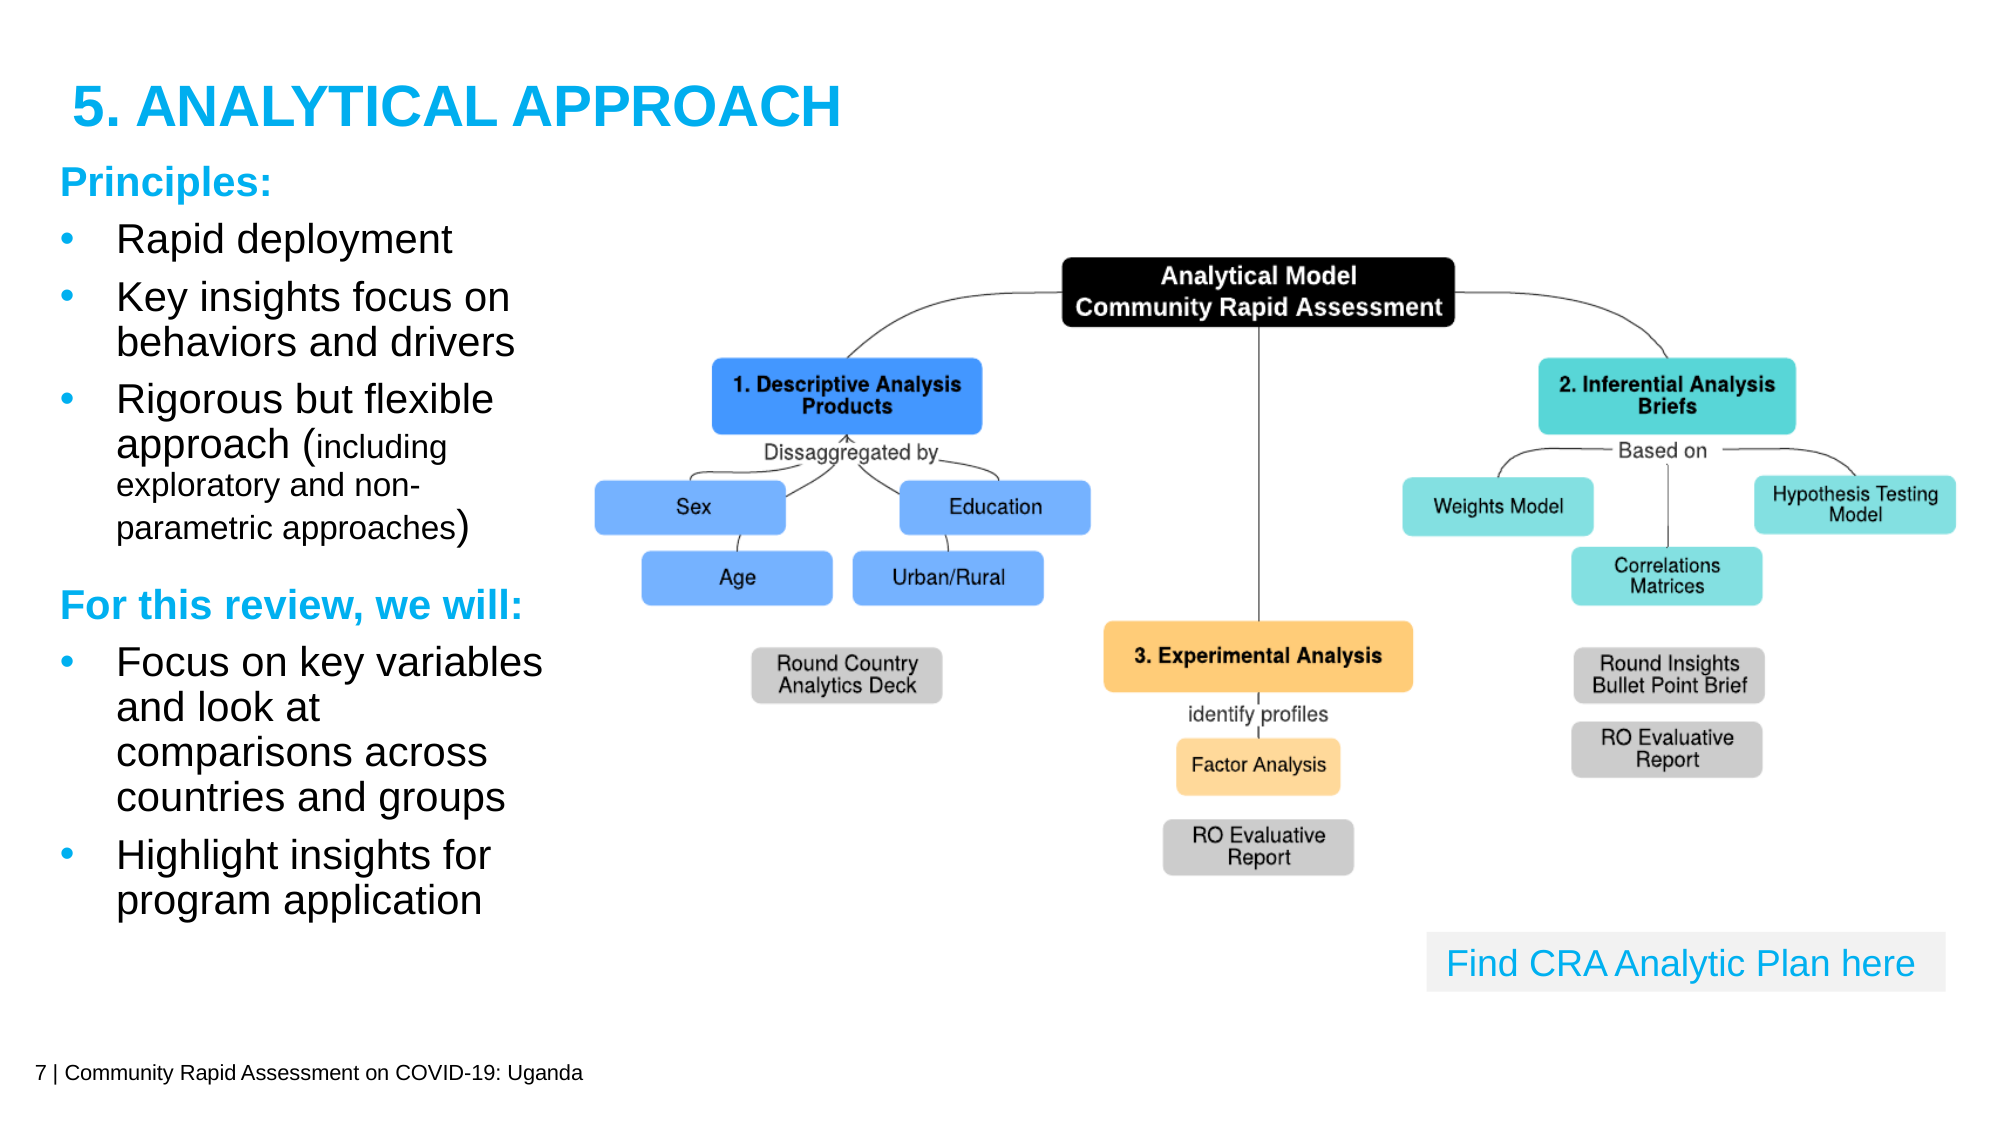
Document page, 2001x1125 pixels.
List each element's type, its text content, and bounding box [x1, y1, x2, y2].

picture [571, 233, 1986, 892]
text_box For this review, we will: Focus on key variables and look at comparisons across countries and groups Highlight insights for program application [59, 583, 552, 718]
text_box 7 | Community Rapid Assessment on COVID-19: Uganda [20, 1051, 788, 1112]
text_box Find CRA Analytic Plan here [1426, 931, 1946, 992]
text_box Principles: Rapid deployment Key insights focus on behaviors and drivers Rigorous but flexible approach (including exploratory and non-parametric approaches) [59, 160, 572, 295]
text_box 5. ANALYTICAL APPROACH [72, 52, 1073, 139]
